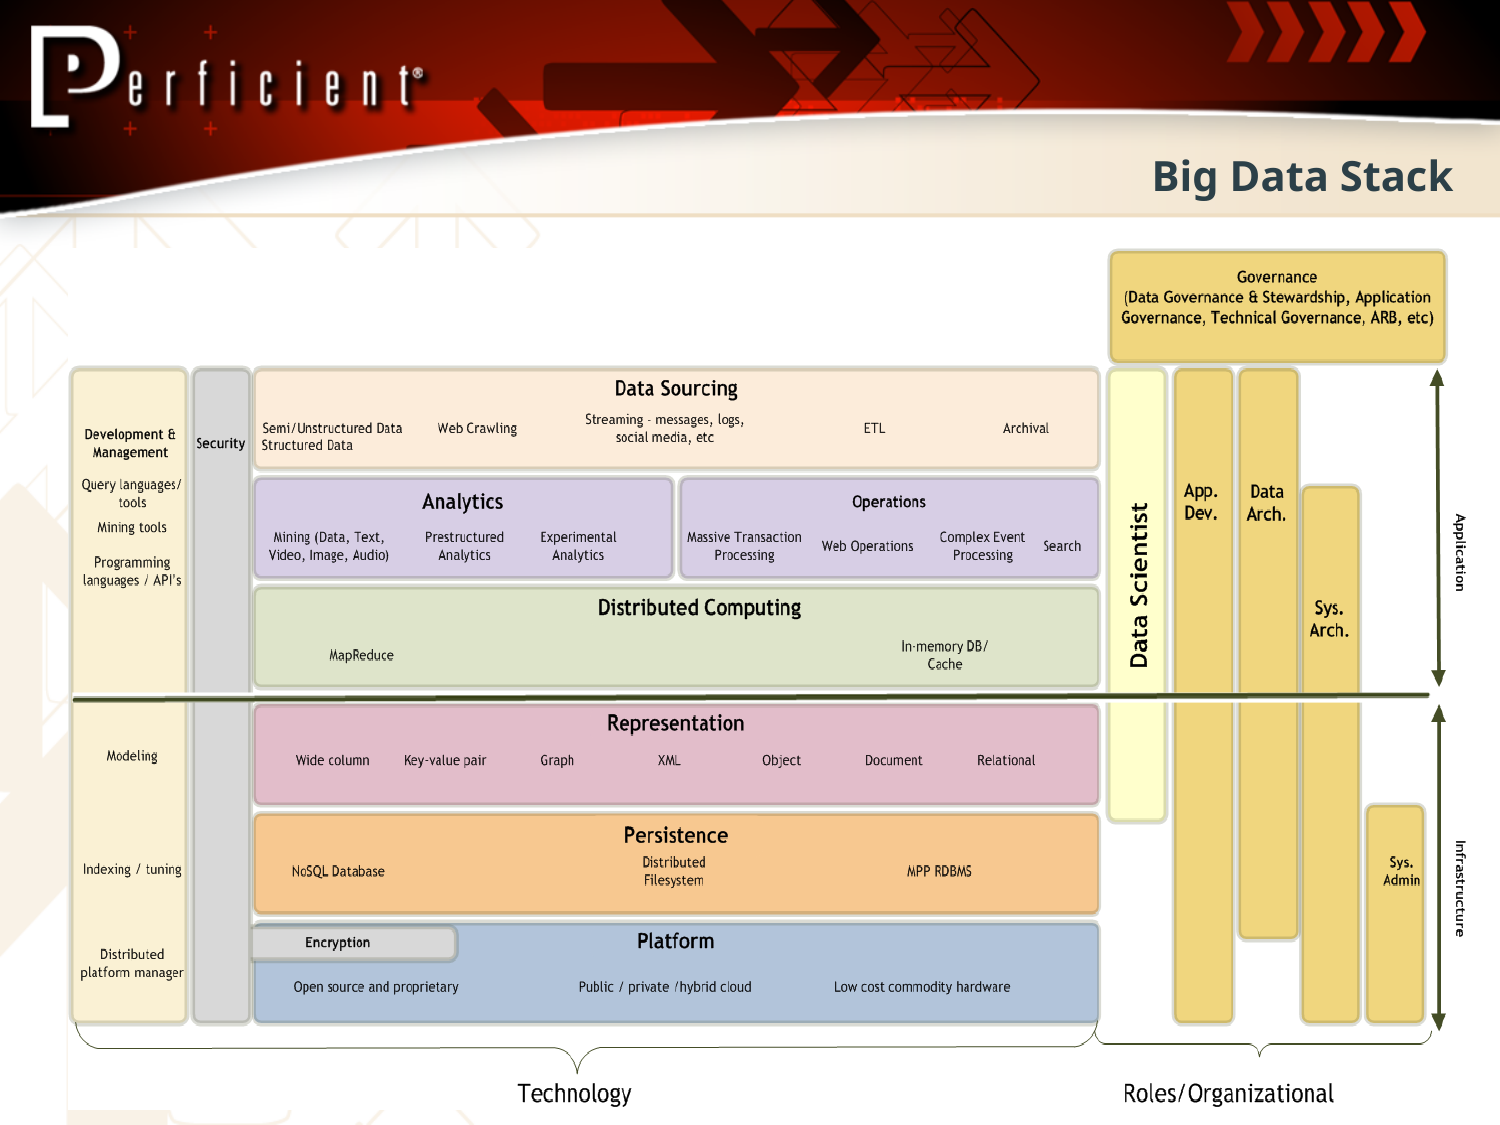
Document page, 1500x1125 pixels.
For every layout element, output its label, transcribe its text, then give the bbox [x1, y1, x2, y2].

picture [0, 0, 1500, 1125]
title Big Data Stack [568, 145, 1469, 204]
